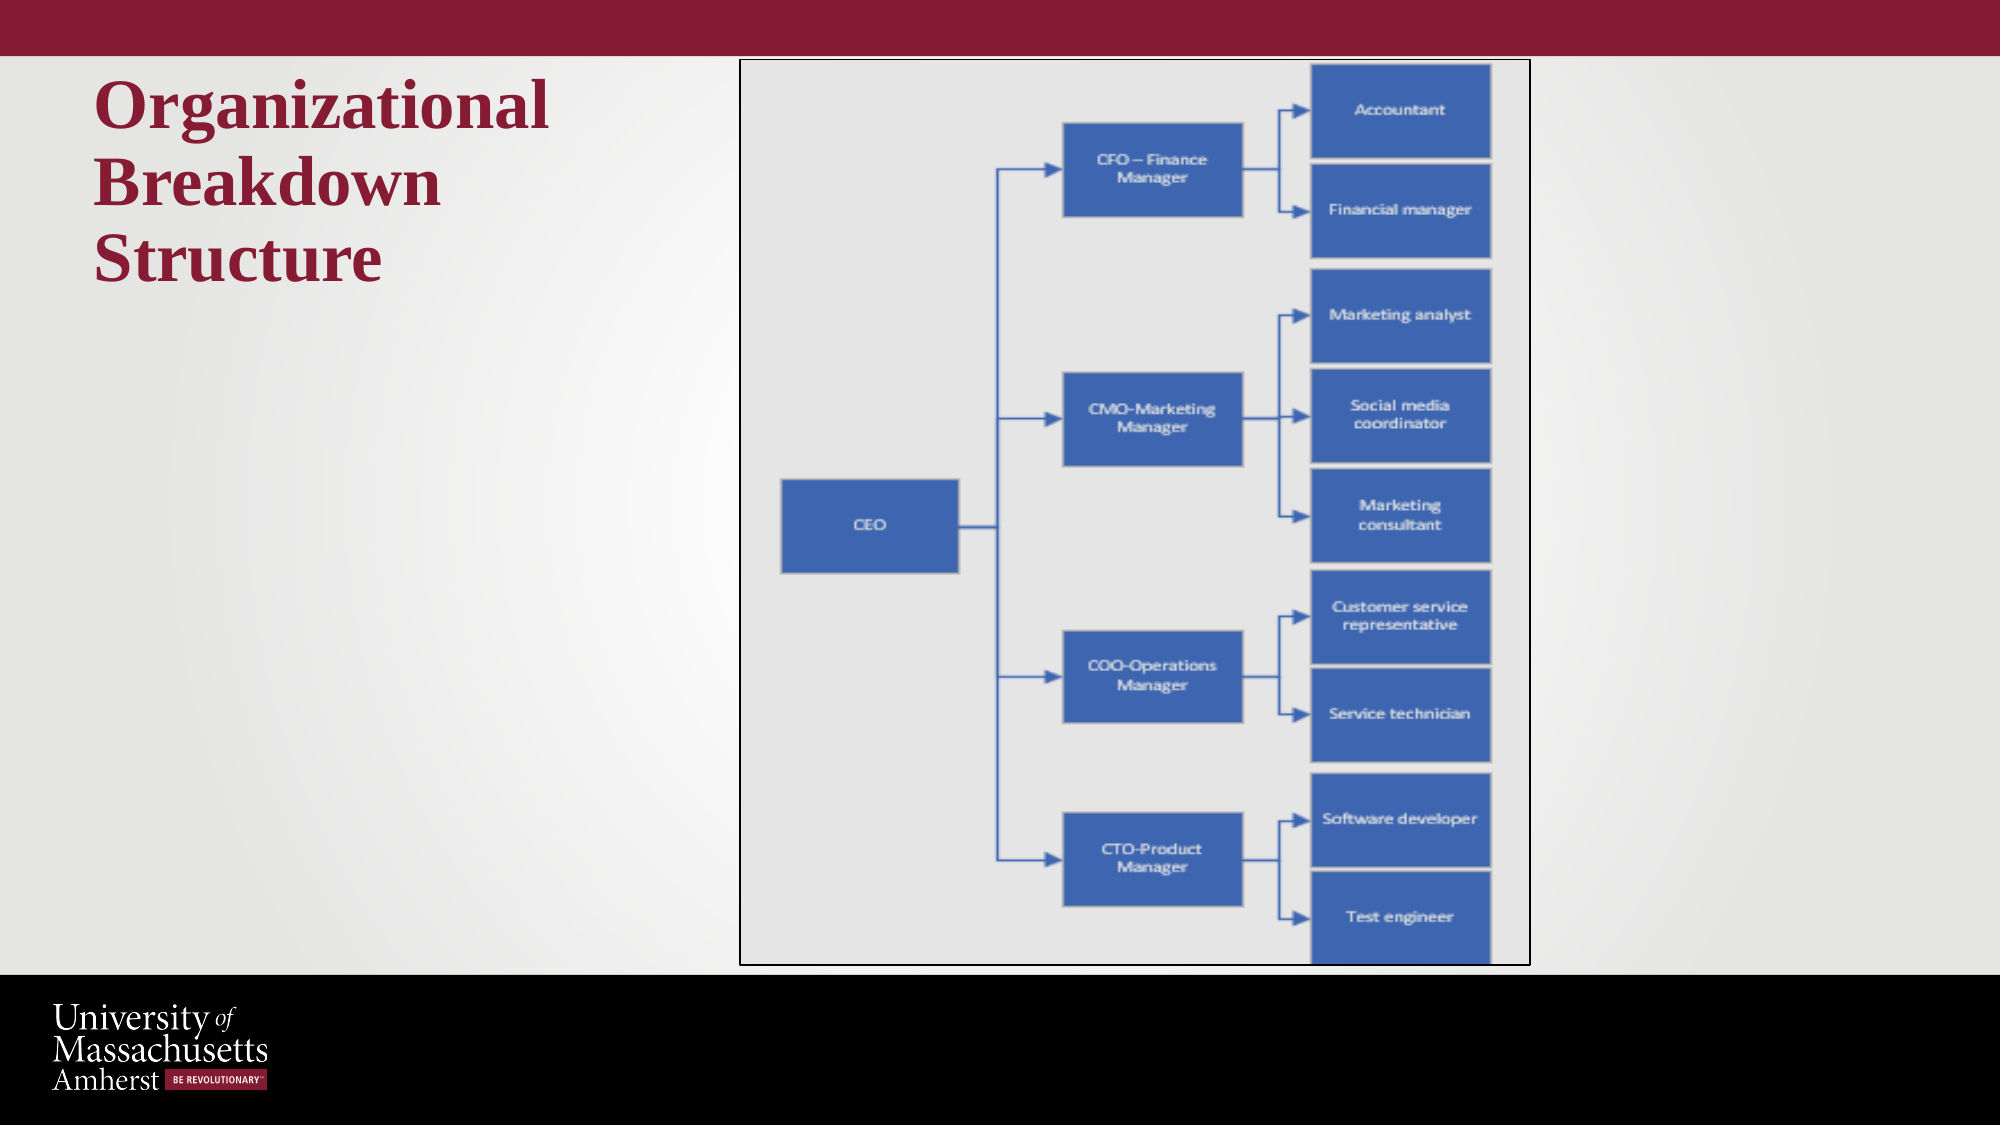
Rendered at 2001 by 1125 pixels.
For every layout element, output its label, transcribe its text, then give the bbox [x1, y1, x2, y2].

picture [740, 59, 1530, 965]
picture [52, 1004, 267, 1090]
title Organizational Breakdown Structure [33, 60, 663, 369]
